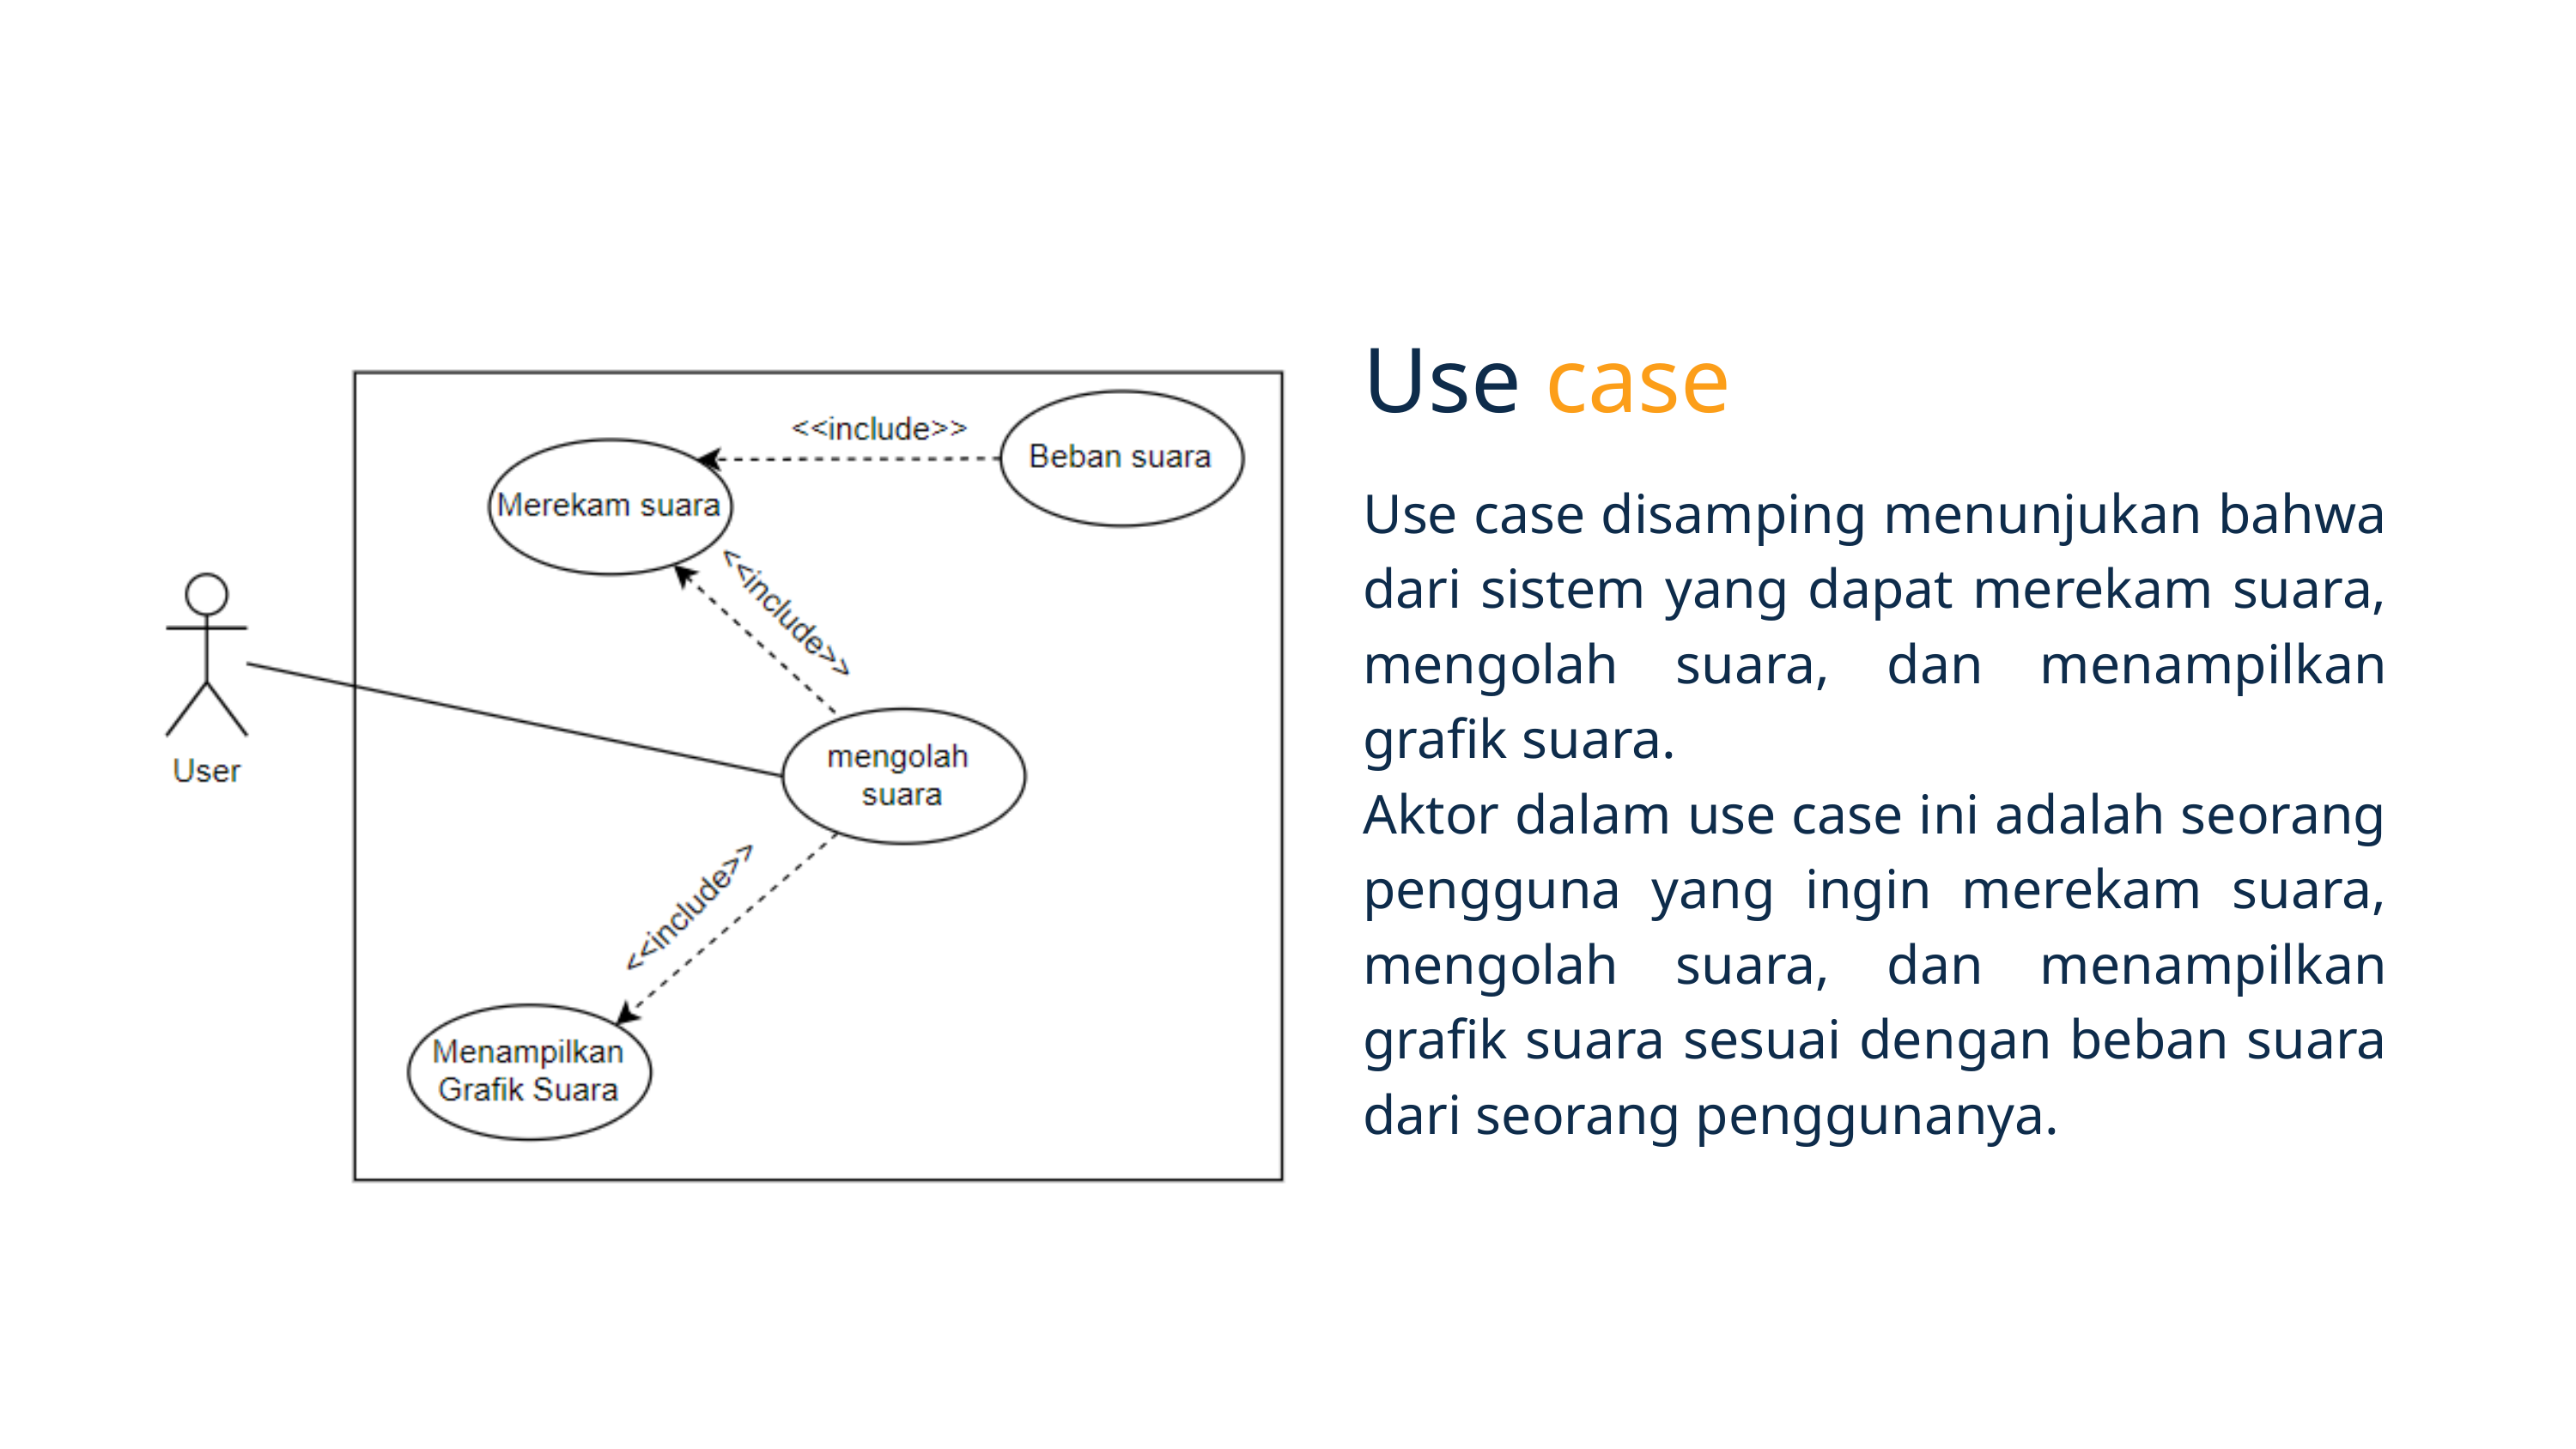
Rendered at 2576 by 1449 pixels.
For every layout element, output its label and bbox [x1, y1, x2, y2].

text_box [1362, 322, 2389, 1128]
text_box [0, 284, 1467, 1304]
